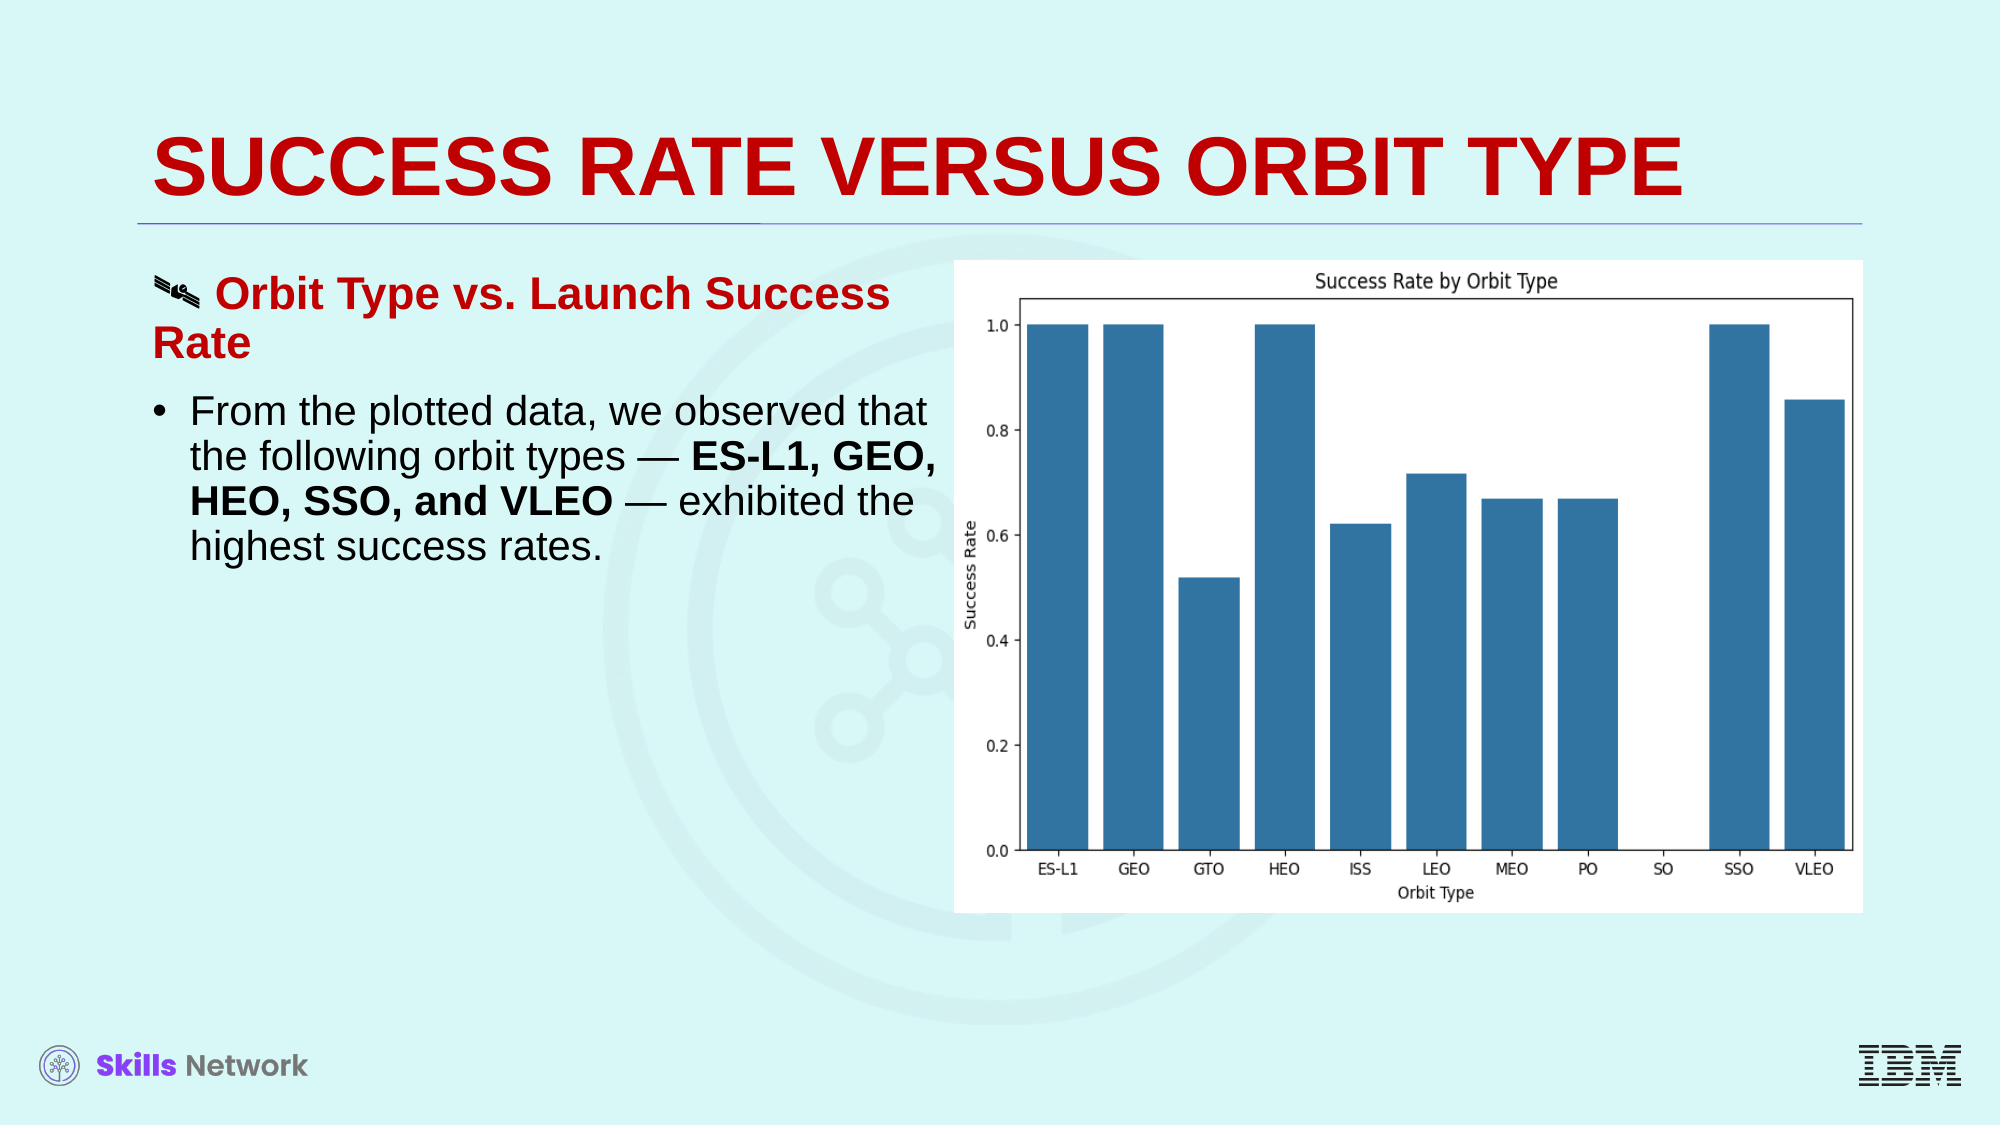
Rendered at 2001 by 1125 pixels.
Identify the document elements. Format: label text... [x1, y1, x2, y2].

picture [1859, 1045, 1961, 1086]
picture [39, 1045, 308, 1086]
title SUCCESS RATE VERSUS ORBIT TYPE [137, 59, 1863, 262]
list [954, 260, 1863, 913]
list 🛰️ Orbit Type vs. Launch Success Rate From the plotted data, we observed that the following orbit types — ES-L1, GEO, HEO, SSO, and VLEO — exhibited the highest success rates. [137, 262, 988, 1013]
